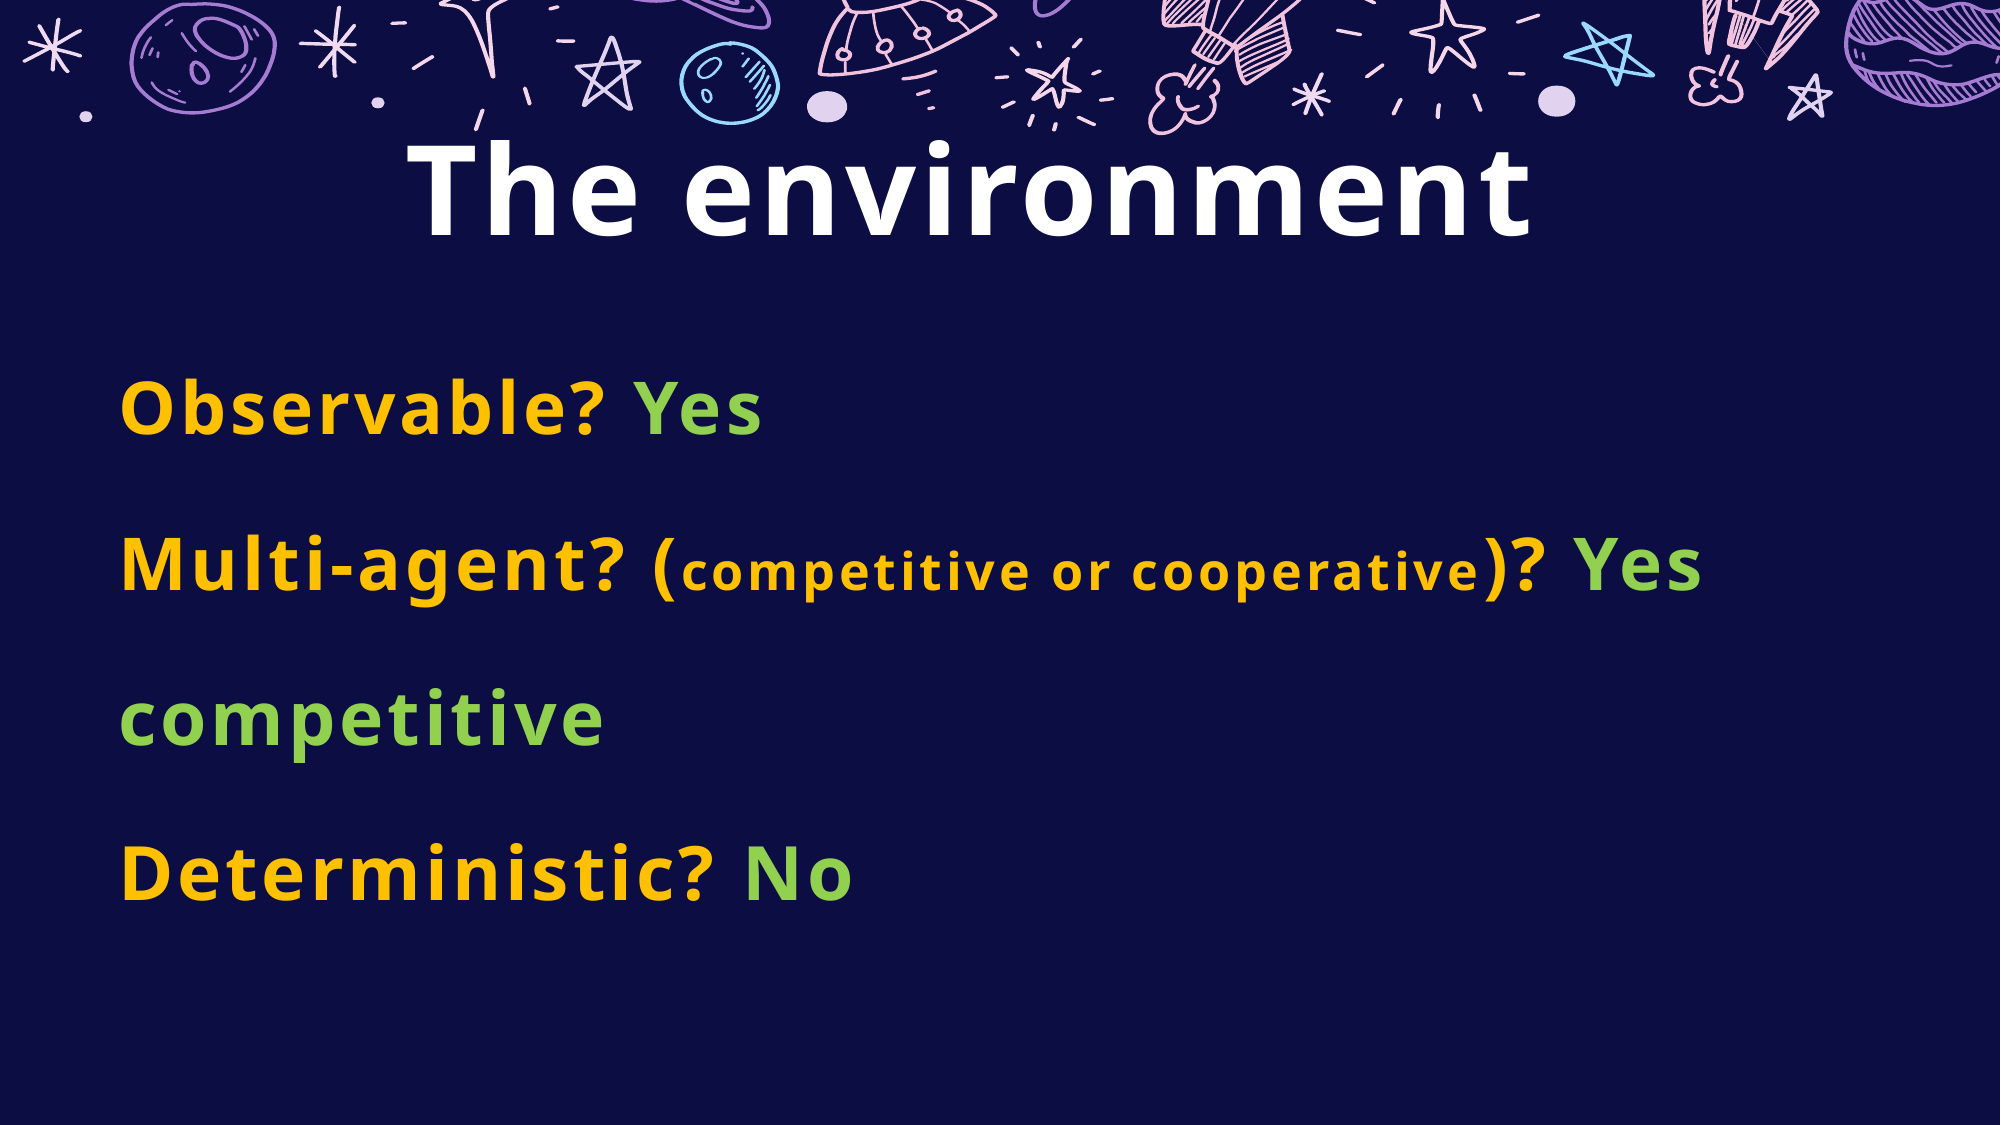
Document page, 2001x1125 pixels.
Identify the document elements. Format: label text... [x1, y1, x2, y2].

text_box The environment [187, 132, 1788, 269]
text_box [22, 0, 2000, 132]
text_box Observable? Yes Multi-agent? (competitive or cooperative)? Yes competitive Deterministic? No [103, 286, 1930, 924]
